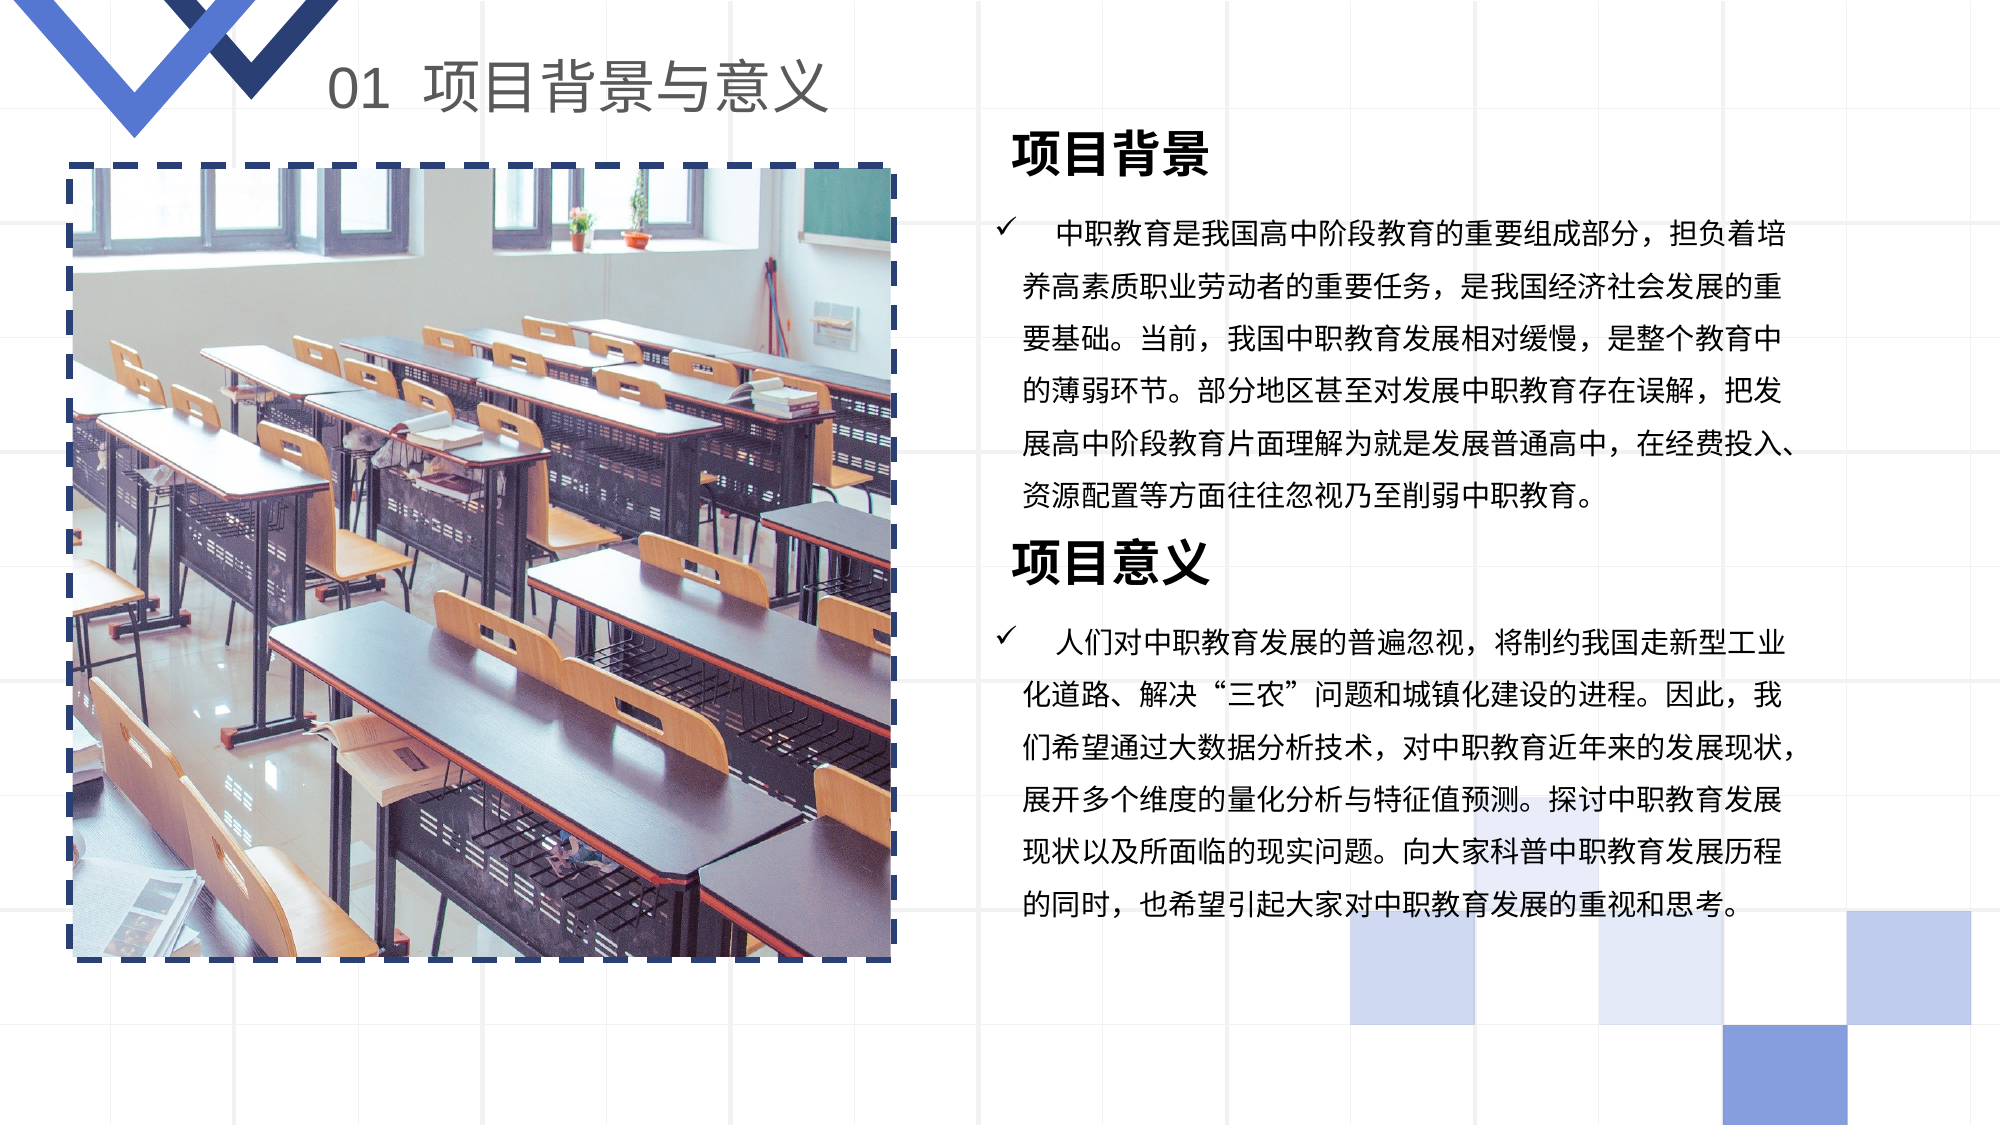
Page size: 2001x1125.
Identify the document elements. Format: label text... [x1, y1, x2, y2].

text_box 中职教育是我国高中阶段教育的重要组成部分，担负着培养高素质职业劳动者的重要任务，是我国经济社会发展的重要基础。当前，我国中职教育发展相对缓慢，是整个教育中的薄弱环节。部分地区甚至对发展中职教育存在误解，把发展高中阶段教育片面理解为就是发展普通高中，在经费投入、资源配置等方面往往忽视乃至削弱中职教育。 [979, 190, 1823, 520]
picture [72, 168, 891, 957]
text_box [12, 0, 891, 139]
text_box 项目意义 [996, 523, 1371, 599]
text_box 项目背景 [996, 115, 1371, 190]
text_box 人们对中职教育发展的普遍忽视，将制约我国走新型工业化道路、解决“三农”问题和城镇化建设的进程。因此，我们希望通过大数据分析技术，对中职教育近年来的发展现状，展开多个维度的量化分析与特征值预测。探讨中职教育发展现状以及所面临的现实问题。向大家科普中职教育发展历程的同时，也希望引起大家对中职教育发展的重视和思考。 [979, 599, 1823, 929]
